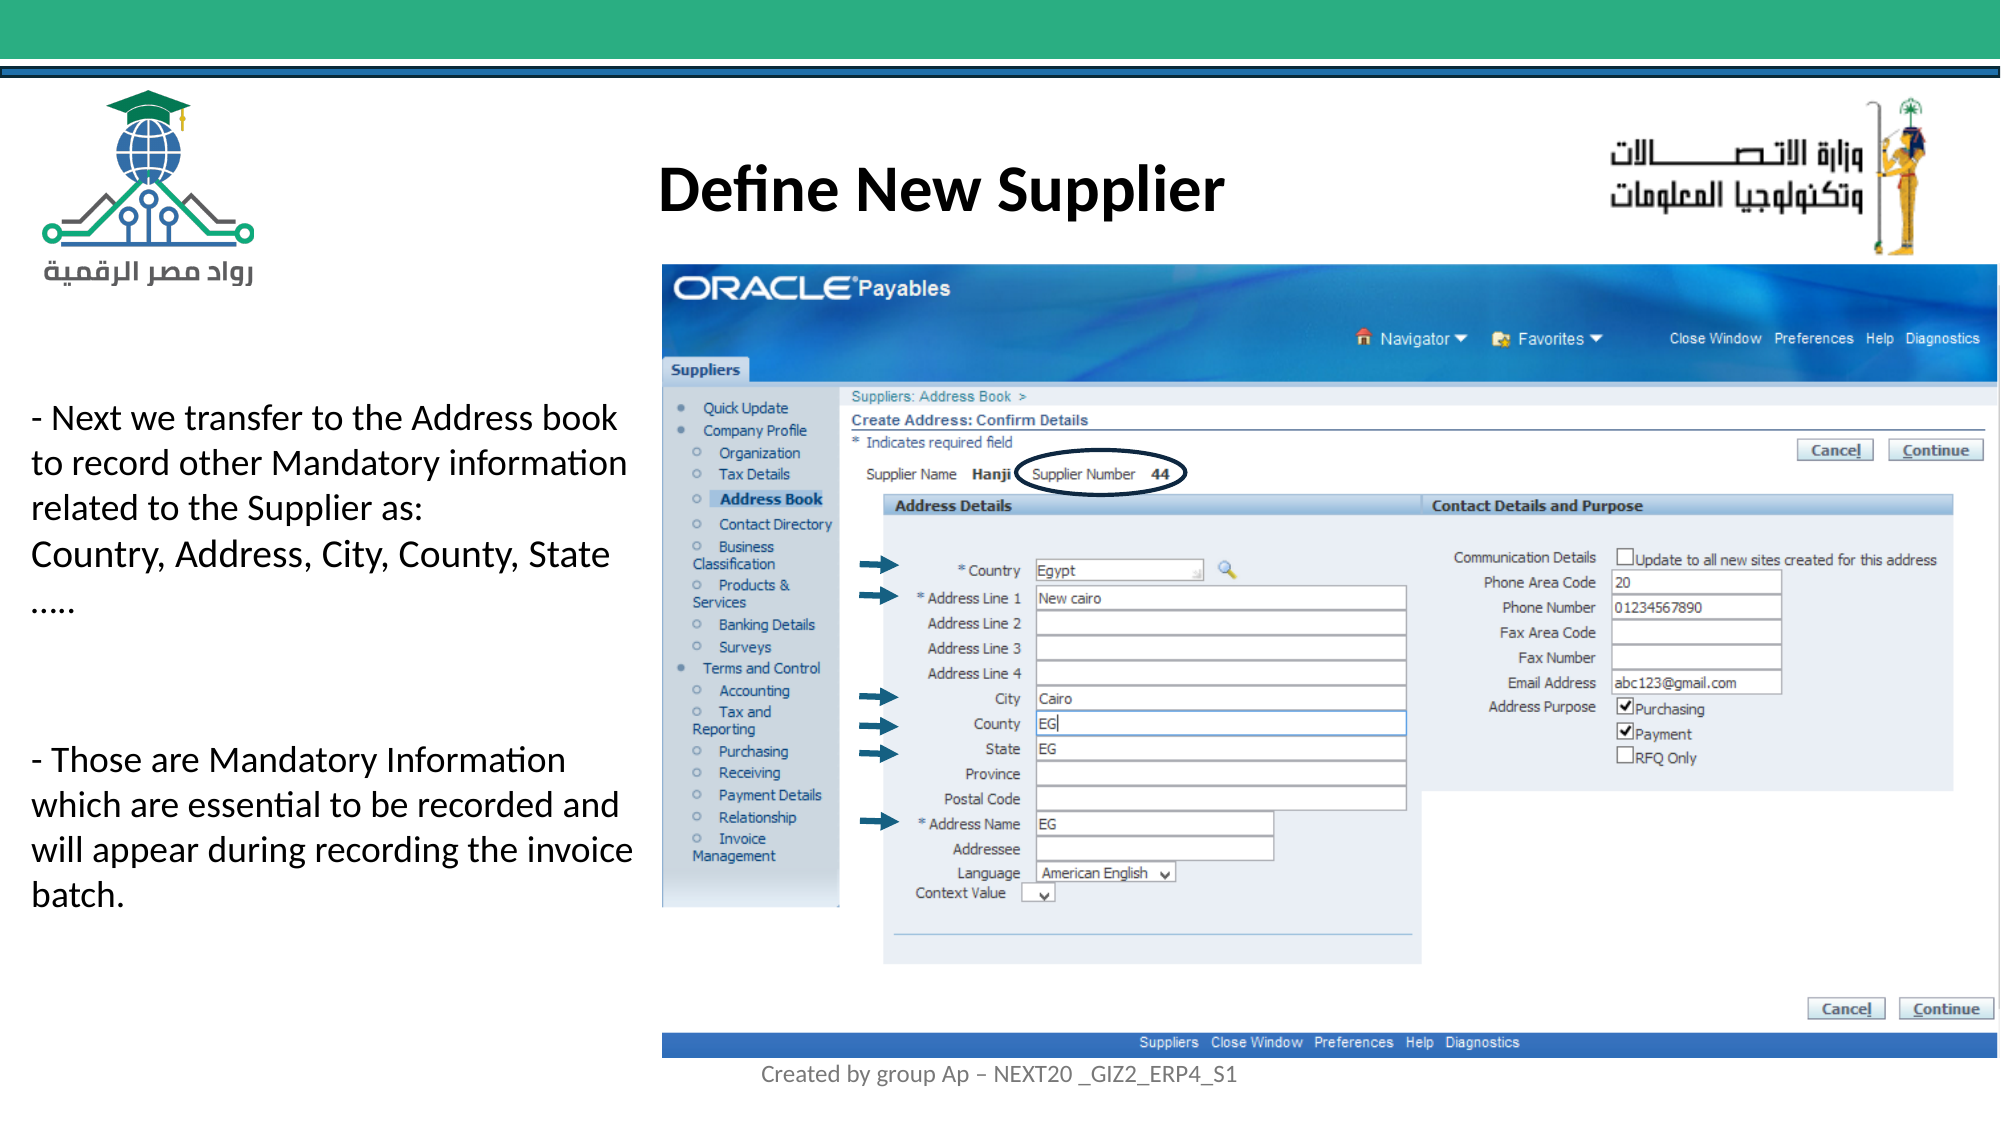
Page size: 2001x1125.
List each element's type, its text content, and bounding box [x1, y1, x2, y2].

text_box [661, 262, 2000, 1059]
footer Created by group Ap – NEXT20 _GIZ2_ERP4_S1 [662, 1059, 1338, 1103]
text_box - Those are Mandatory Information which are essential to be recorded and will appear during recording the invoice batch. [16, 727, 661, 923]
text_box - Next we transfer to the Address book to record other Mandatory information related to the Supplier as: Country, Address, City, County, State ….. [16, 386, 661, 629]
text_box Define New Supplier [440, 137, 1445, 233]
picture [42, 90, 254, 286]
picture [1575, 84, 1958, 262]
